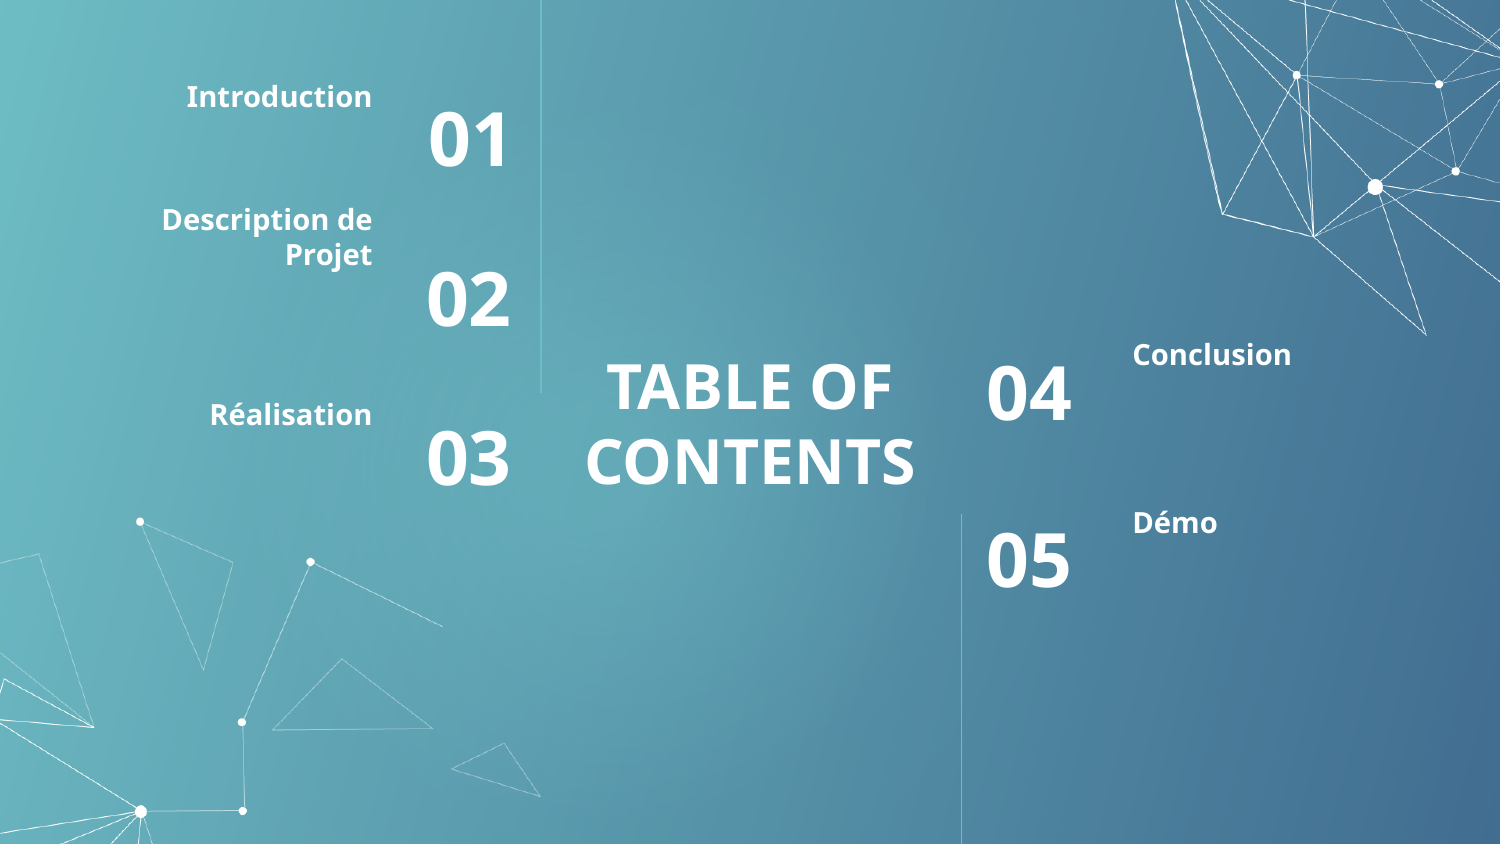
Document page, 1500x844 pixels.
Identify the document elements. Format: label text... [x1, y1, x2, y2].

title TABLE OF CONTENTS [555, 344, 945, 500]
picture [0, 0, 1500, 844]
title 04 [971, 343, 1148, 439]
title 01 [347, 89, 530, 185]
title 03 [345, 408, 528, 503]
title 02 [345, 248, 528, 344]
title Réalisation [64, 351, 388, 446]
title Démo [1117, 459, 1442, 554]
title Introduction [64, 33, 388, 128]
title 05 [971, 510, 1148, 606]
title Conclusion [1117, 291, 1442, 386]
title Description de Projet [64, 191, 388, 287]
